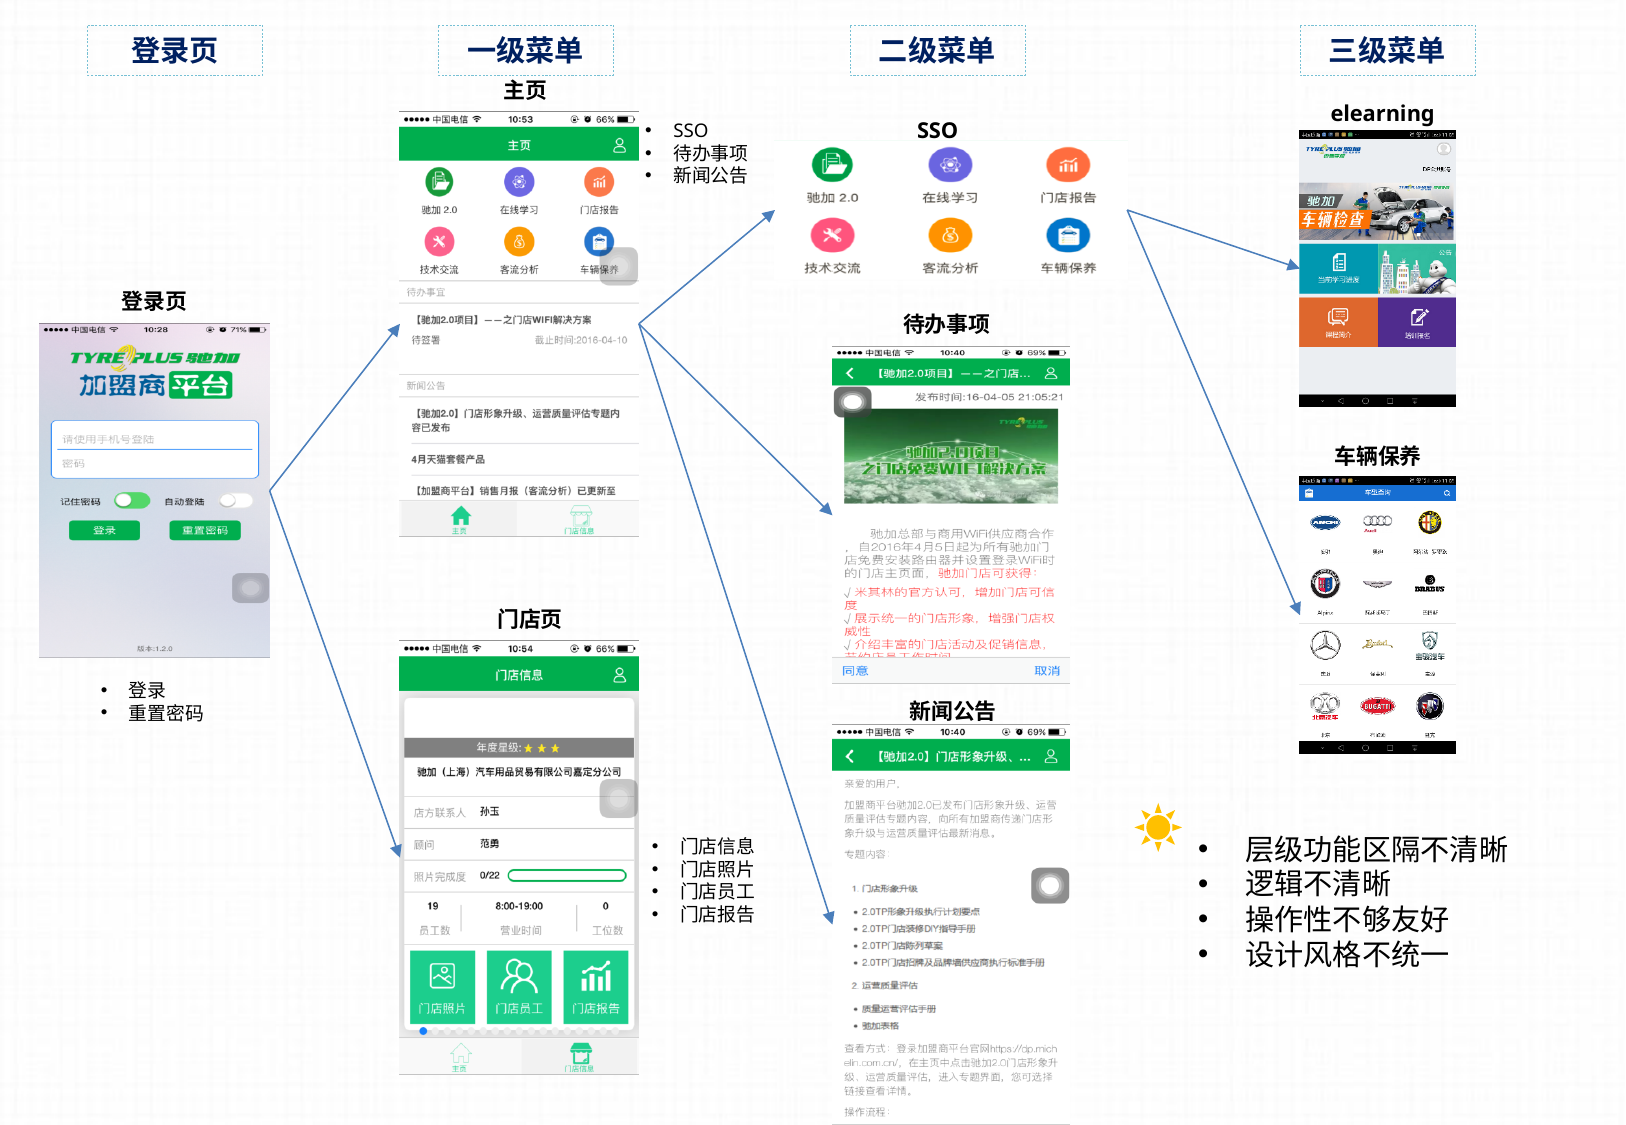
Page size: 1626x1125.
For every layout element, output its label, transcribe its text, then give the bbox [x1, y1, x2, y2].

text_box 一级菜单 [436, 23, 615, 77]
text_box 门店页 [483, 598, 578, 638]
text_box [1132, 800, 1183, 855]
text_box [269, 490, 401, 858]
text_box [638, 323, 833, 925]
text_box 主页 [489, 75, 563, 109]
text_box 层级功能区隔不清晰 逻辑不清晰 操作性不够友好 设计风格不统一 [1183, 823, 1524, 979]
text_box 登录 重置密码 [85, 671, 219, 732]
text_box 三级菜单 [1298, 23, 1477, 77]
text_box SSO [902, 109, 974, 138]
text_box SSO 待办事项 新闻公告 [640, 111, 764, 194]
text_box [1126, 209, 1301, 616]
text_box 待办事项 [888, 303, 1006, 344]
text_box 二级菜单 [848, 23, 1027, 77]
text_box elearning [1315, 92, 1450, 128]
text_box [269, 323, 401, 490]
text_box 车辆保养 [1319, 435, 1437, 475]
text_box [638, 209, 776, 322]
text_box 新闻公告 [894, 694, 1012, 722]
text_box 登录页 [85, 23, 265, 77]
text_box 登录页 [107, 279, 203, 321]
picture [0, 0, 1625, 1125]
